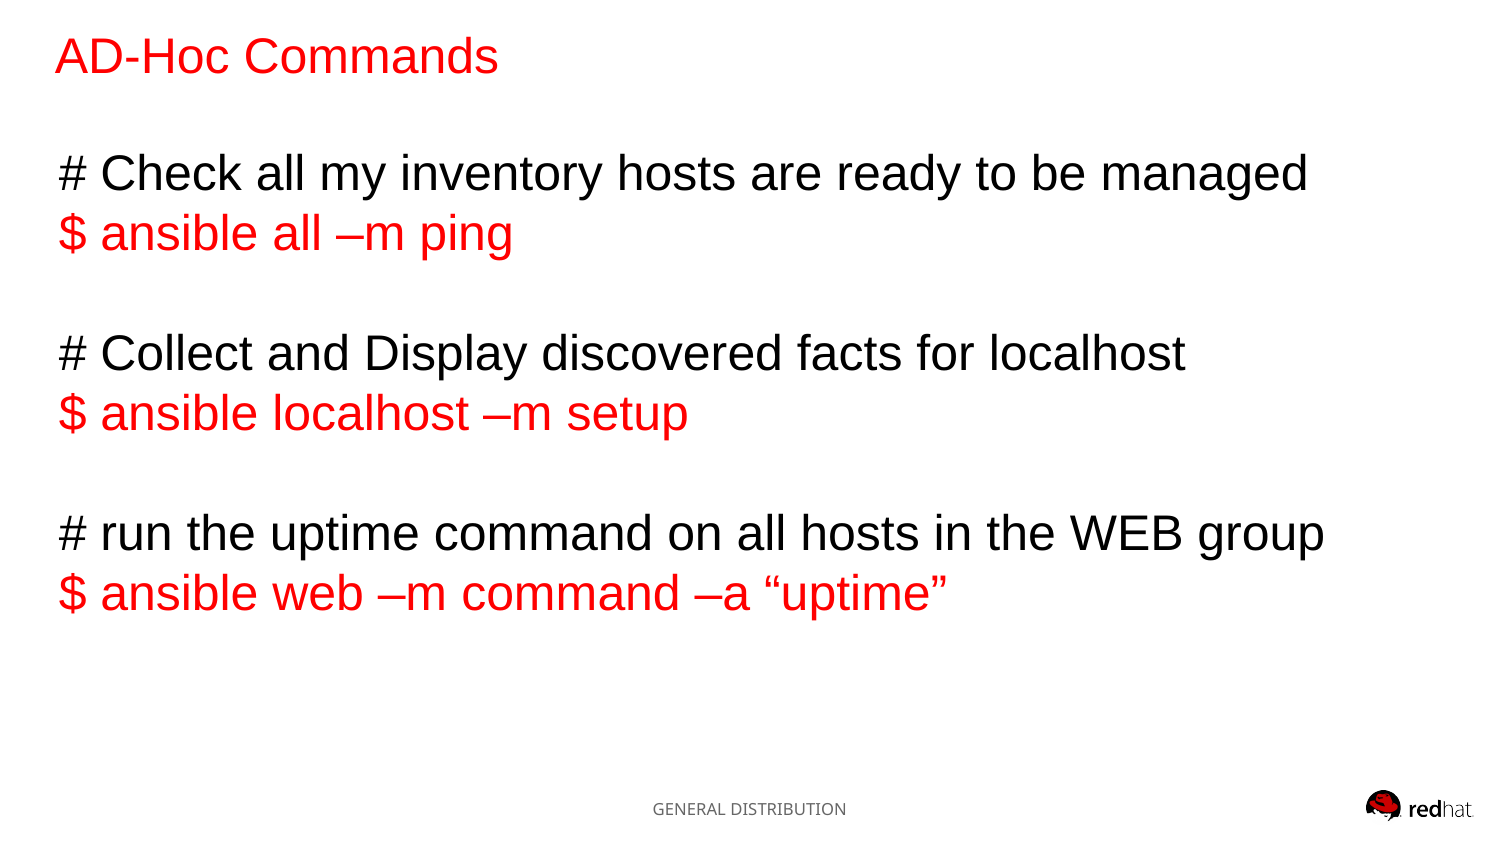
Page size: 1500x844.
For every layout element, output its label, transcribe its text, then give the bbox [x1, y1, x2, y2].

picture [1366, 790, 1474, 825]
text_box AD-Hoc Commands [40, 16, 515, 91]
text_box # Check all my inventory hosts are ready to be managed $ ansible all –m ping # Collect and Display discovered facts for localhost $ ansible localhost –m setup # run the uptime command on all hosts in the WEB group $ ansible web –m command –a “uptime” [44, 133, 1342, 628]
